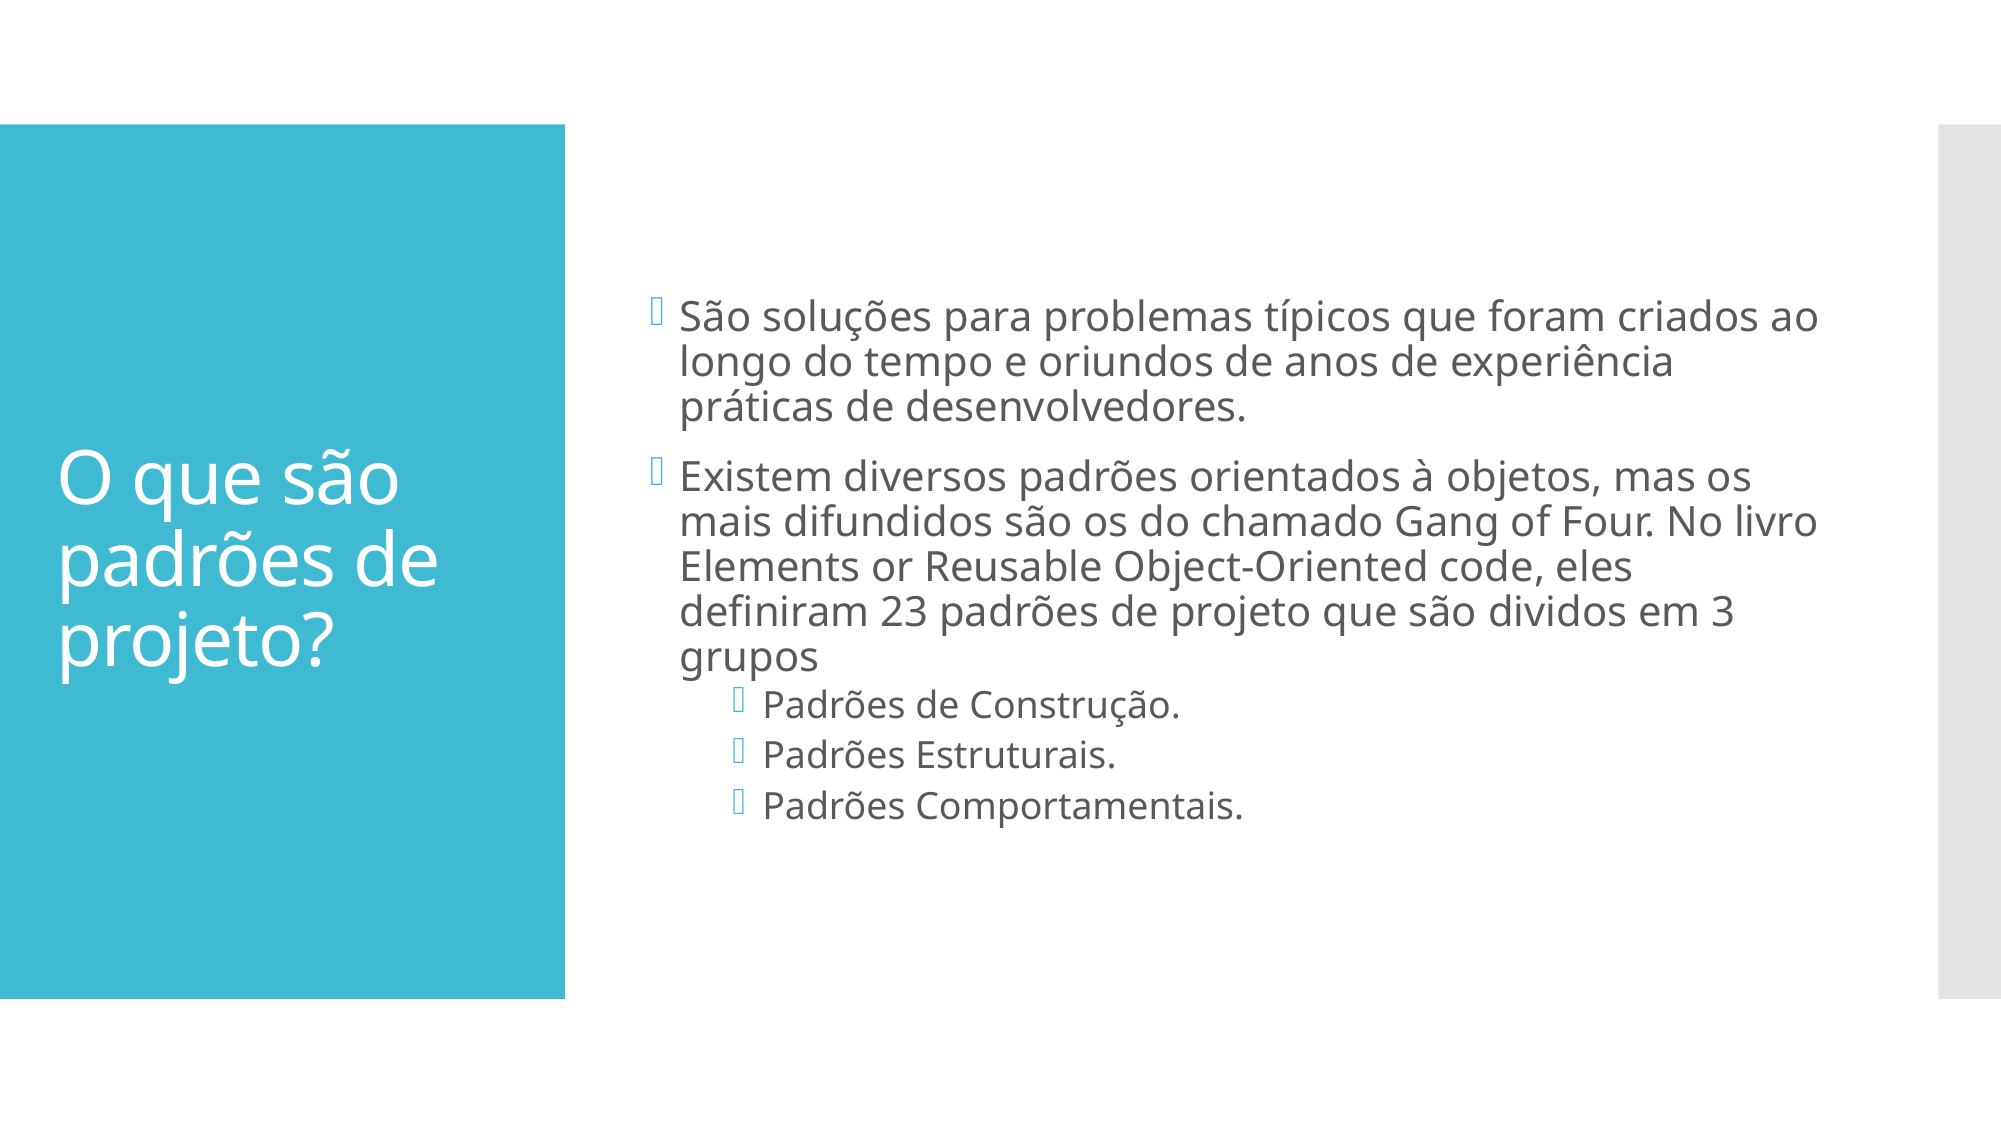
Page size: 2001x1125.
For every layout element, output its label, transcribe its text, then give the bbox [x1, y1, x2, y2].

list São soluções para problemas típicos que foram criados ao longo do tempo e oriundos de anos de experiência práticas de desenvolvedores. Existem diversos padrões orientados à objetos, mas os mais difundidos são os do chamado Gang of Four. No livro Elements or Reusable Object-Oriented code, eles definiram 23 padrões de projeto que são dividos em 3 grupos Padrões de Construção. Padrões Estruturais. Padrões Comportamentais. [634, 141, 1835, 982]
title O que são padrões de projeto? [41, 184, 525, 940]
